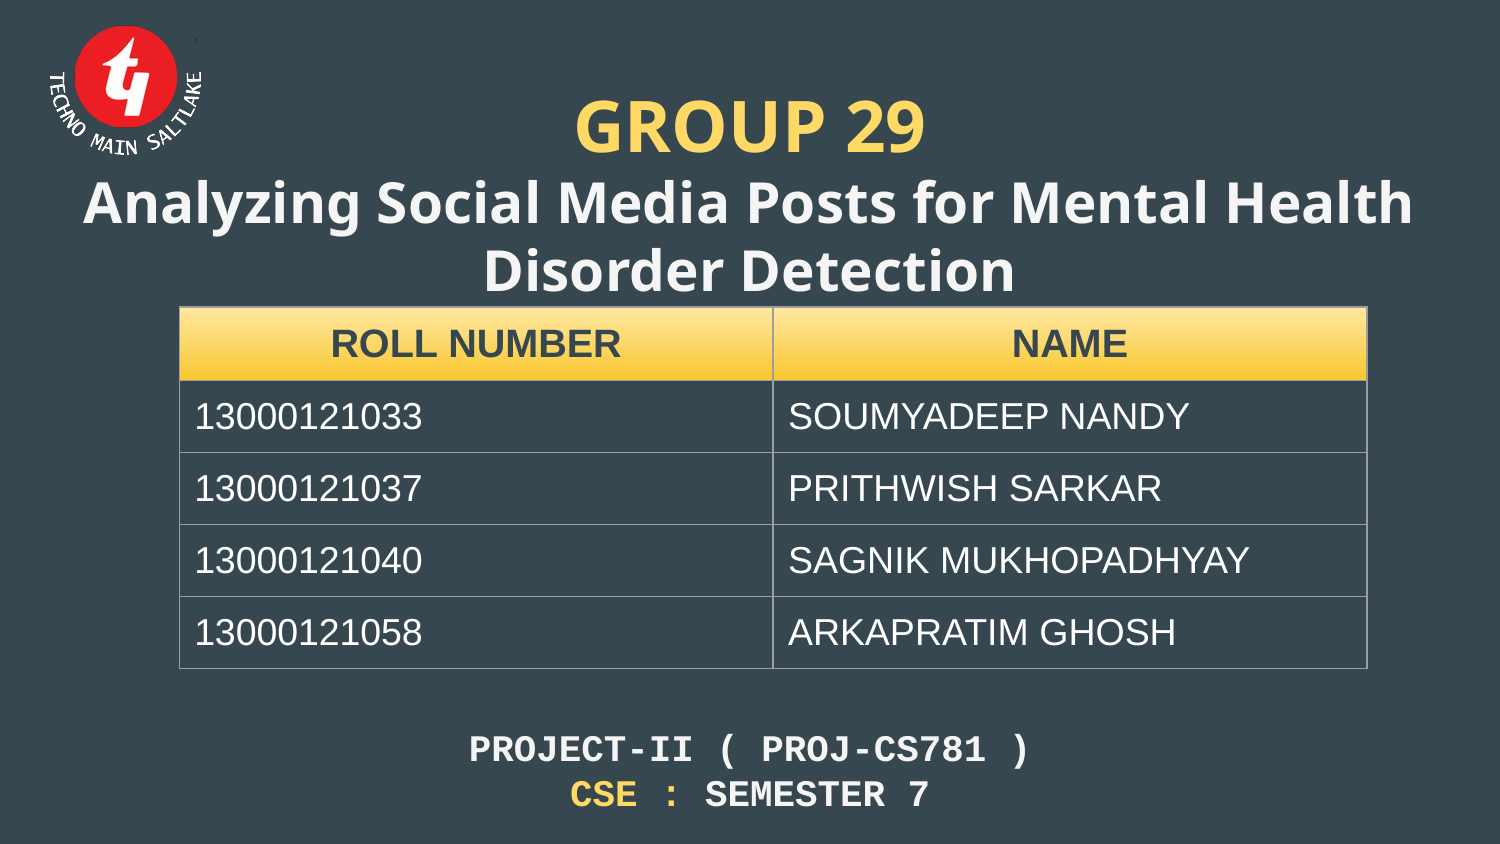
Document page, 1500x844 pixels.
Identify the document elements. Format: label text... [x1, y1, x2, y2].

title GROUP 29 Analyzing Social Media Posts for Mental Health Disorder Detection [221, 66, 1449, 161]
table_header ROLL NUMBER [180, 308, 772, 380]
table_cell 13000121037 [180, 453, 772, 524]
picture [33, 0, 217, 183]
table_cell PRITHWISH SARKAR [774, 453, 1366, 524]
table_cell 13000121040 [180, 525, 772, 596]
table_header NAME [774, 308, 1366, 380]
table_cell SAGNIK MUKHOPADHYAY [774, 525, 1366, 596]
table_cell SOUMYADEEP NANDY [774, 381, 1366, 452]
table_cell ARKAPRATIM GHOSH [774, 597, 1366, 668]
table_cell 13000121058 [180, 597, 772, 668]
text_box PROJECT-II ( PROJ-CS781 ) CSE : SEMESTER 7 [34, 709, 1466, 830]
table_cell 13000121033 [180, 381, 772, 452]
